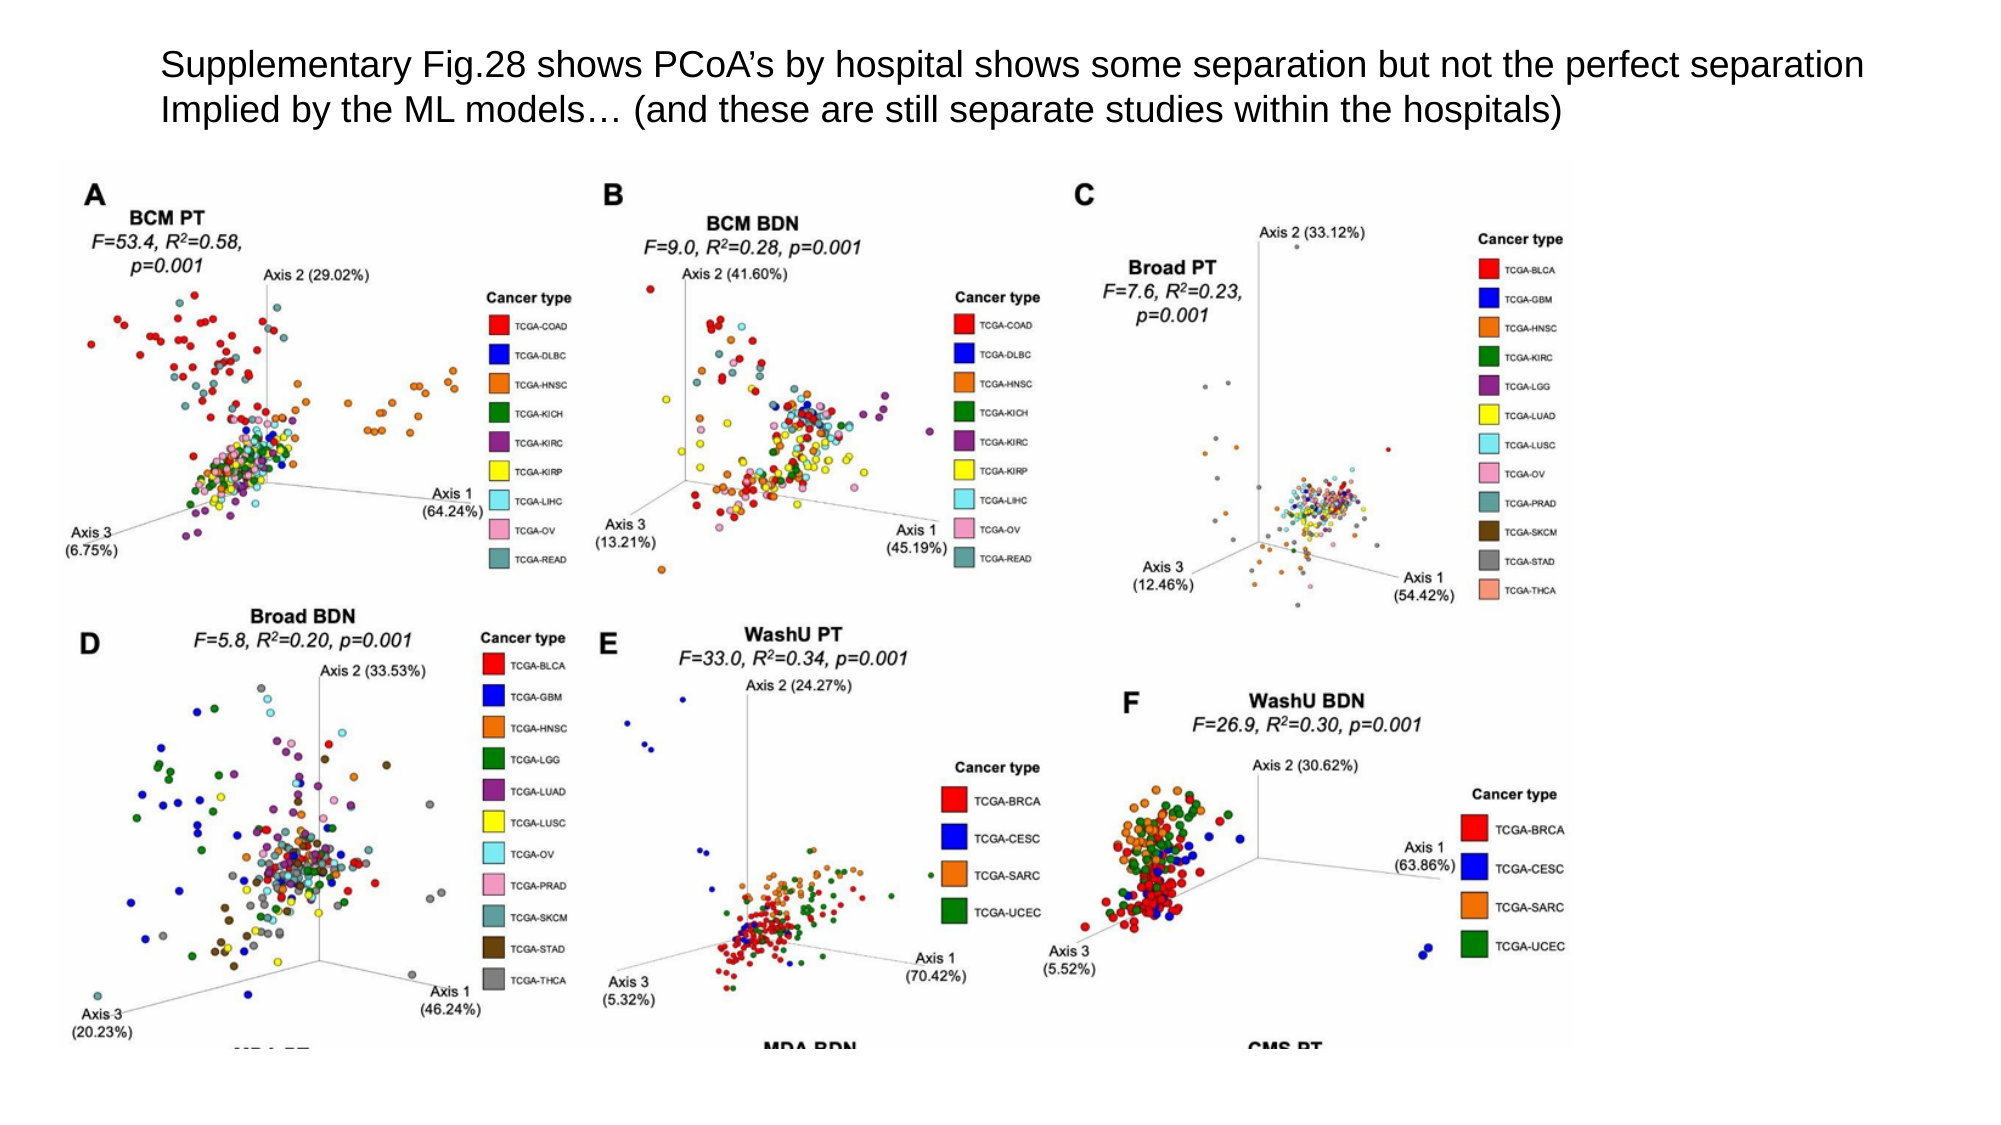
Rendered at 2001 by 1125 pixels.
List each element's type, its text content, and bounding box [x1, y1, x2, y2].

picture [32, 148, 1745, 1050]
text_box Supplementary Fig.28 shows PCoA’s by hospital shows some separation but not the perfect separation Implied by the ML models… (and these are still separate studies within the hospitals) [145, 32, 1881, 138]
